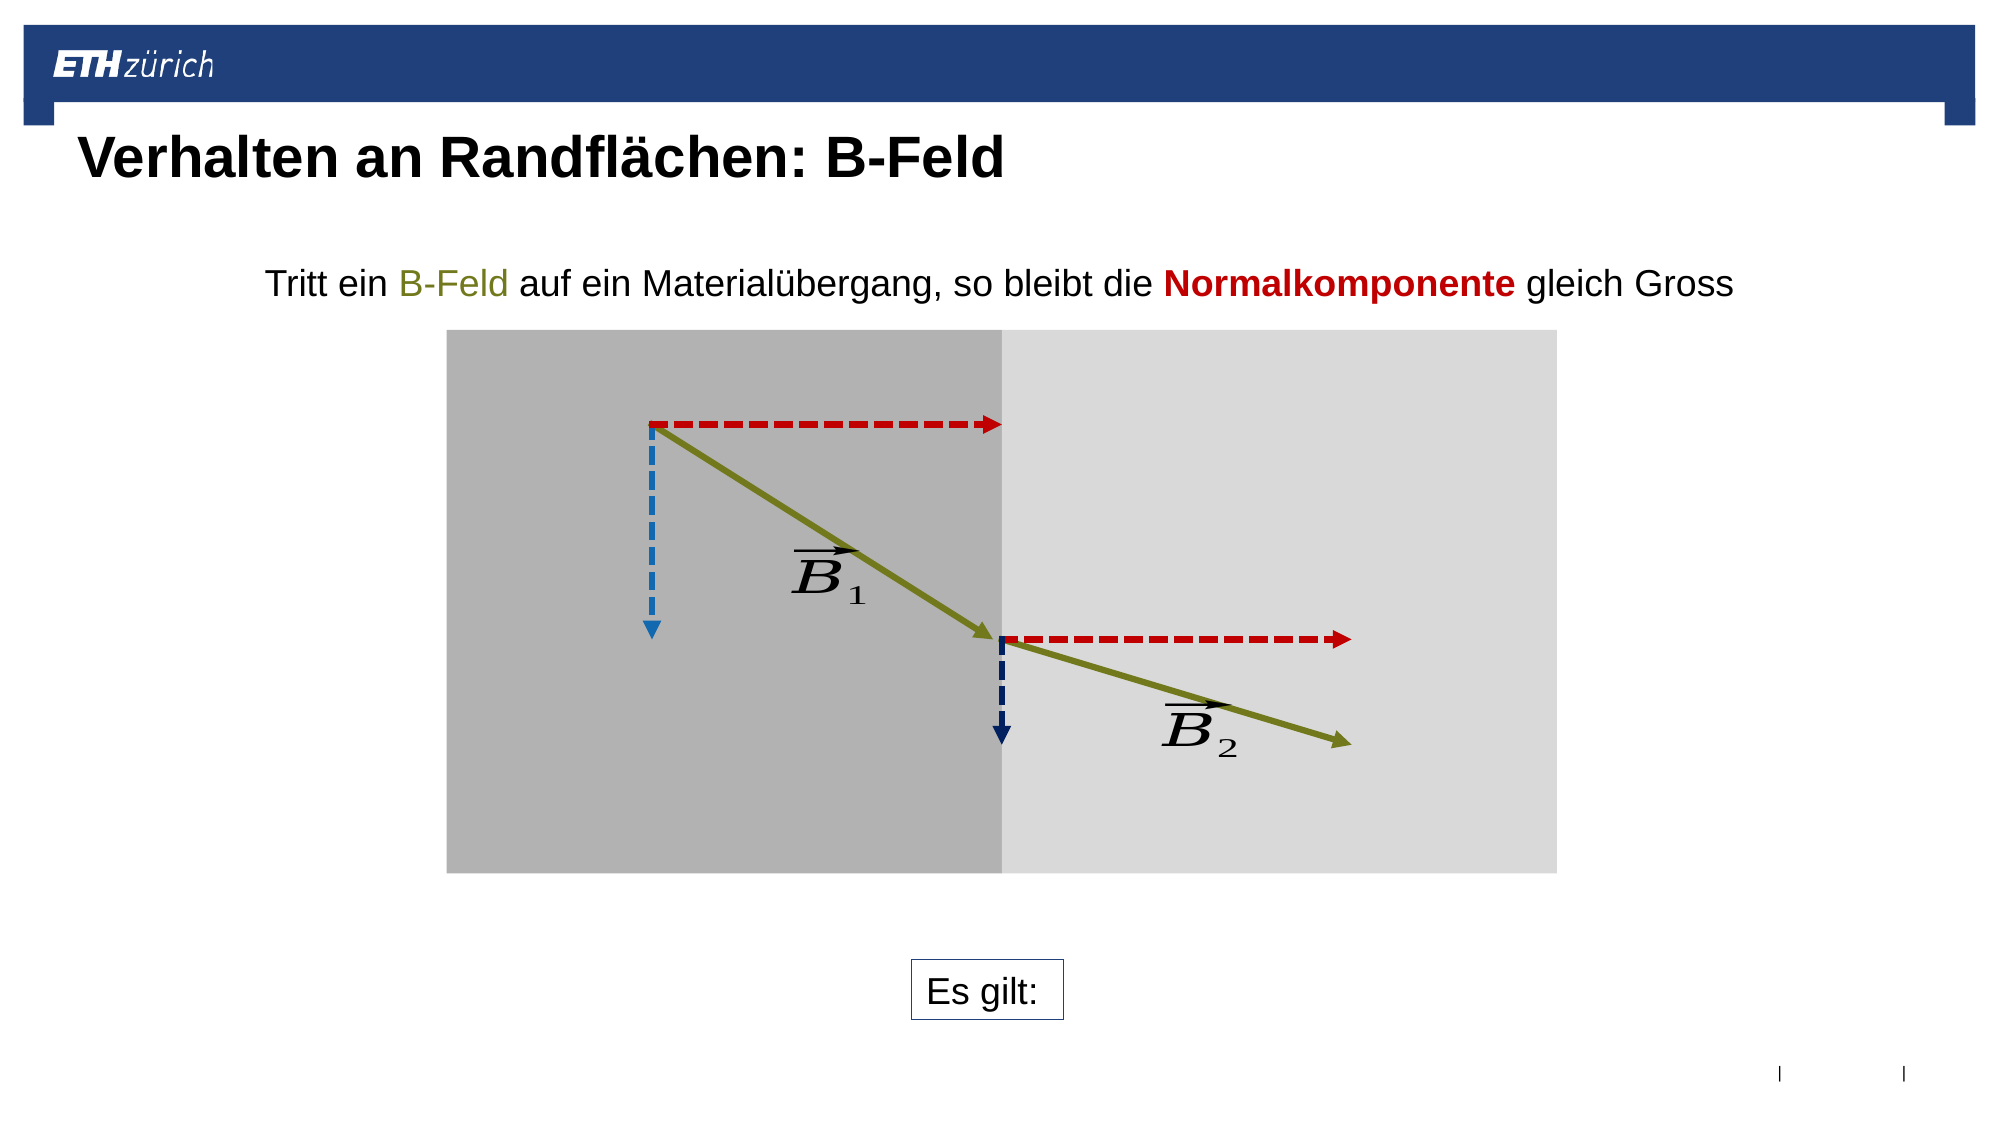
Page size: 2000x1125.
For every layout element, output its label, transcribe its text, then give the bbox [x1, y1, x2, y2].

title Verhalten an Randflächen: B-Feld [53, 101, 1947, 269]
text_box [1005, 640, 1352, 745]
text_box [445, 328, 1000, 875]
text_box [657, 432, 994, 640]
text_box [1000, 328, 1559, 875]
text_box Tritt ein B-Feld auf ein Materialübergang, so bleibt die Normalkomponente gleich Gross [249, 251, 1750, 312]
